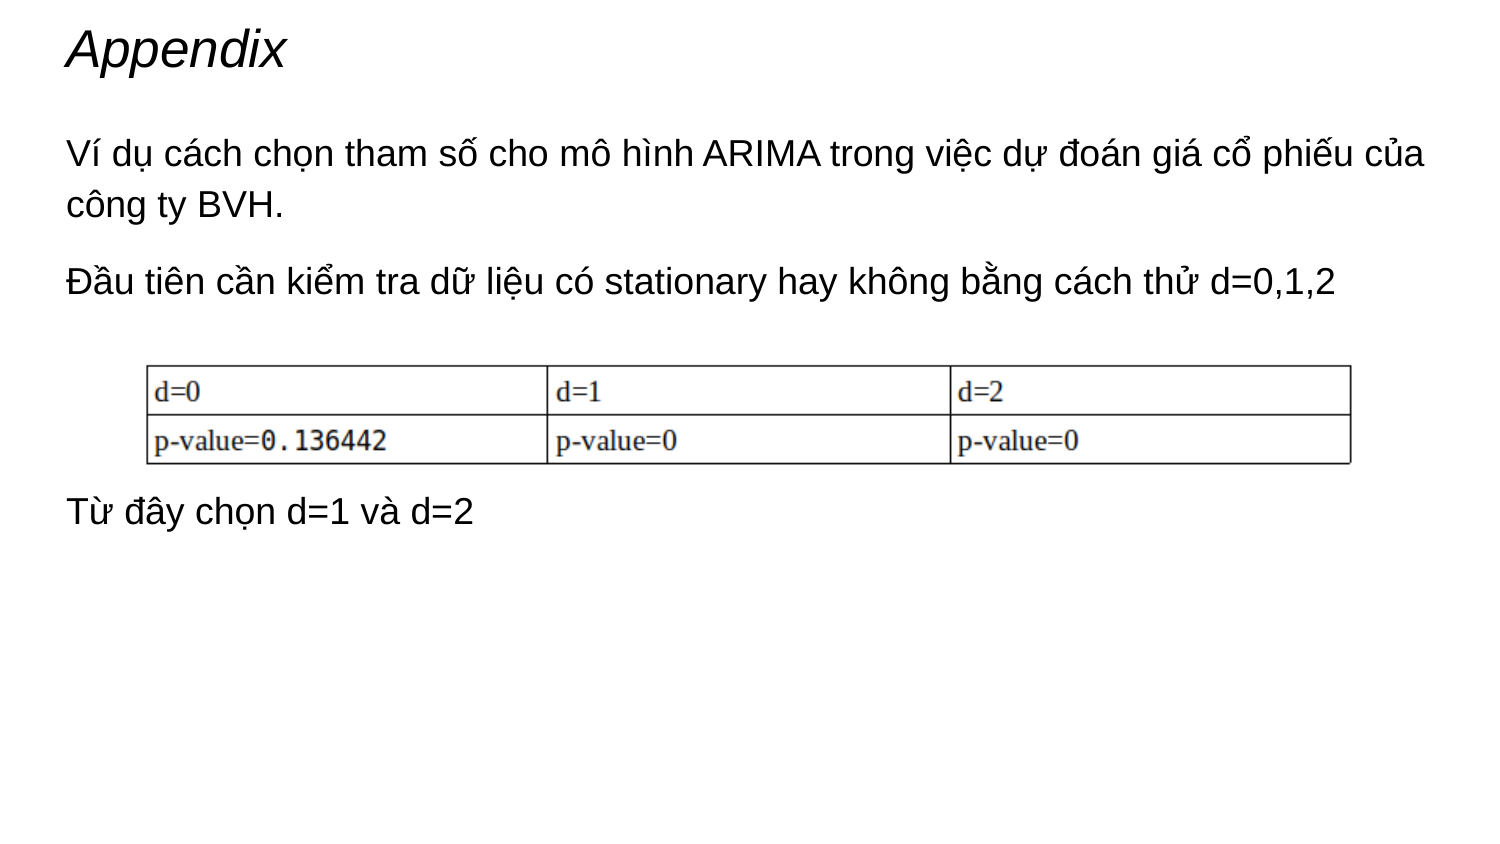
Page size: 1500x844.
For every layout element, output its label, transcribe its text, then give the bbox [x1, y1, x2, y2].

title Appendix [51, 0, 1449, 94]
list Ví dụ cách chọn tham số cho mô hình ARIMA trong việc dự đoán giá cổ phiếu của công ty BVH. Đầu tiên cần kiểm tra dữ liệu có stationary hay không bằng cách thử d=0,1,2 Từ đây chọn d=1 và d=2 [51, 106, 1449, 728]
picture [141, 356, 1359, 471]
